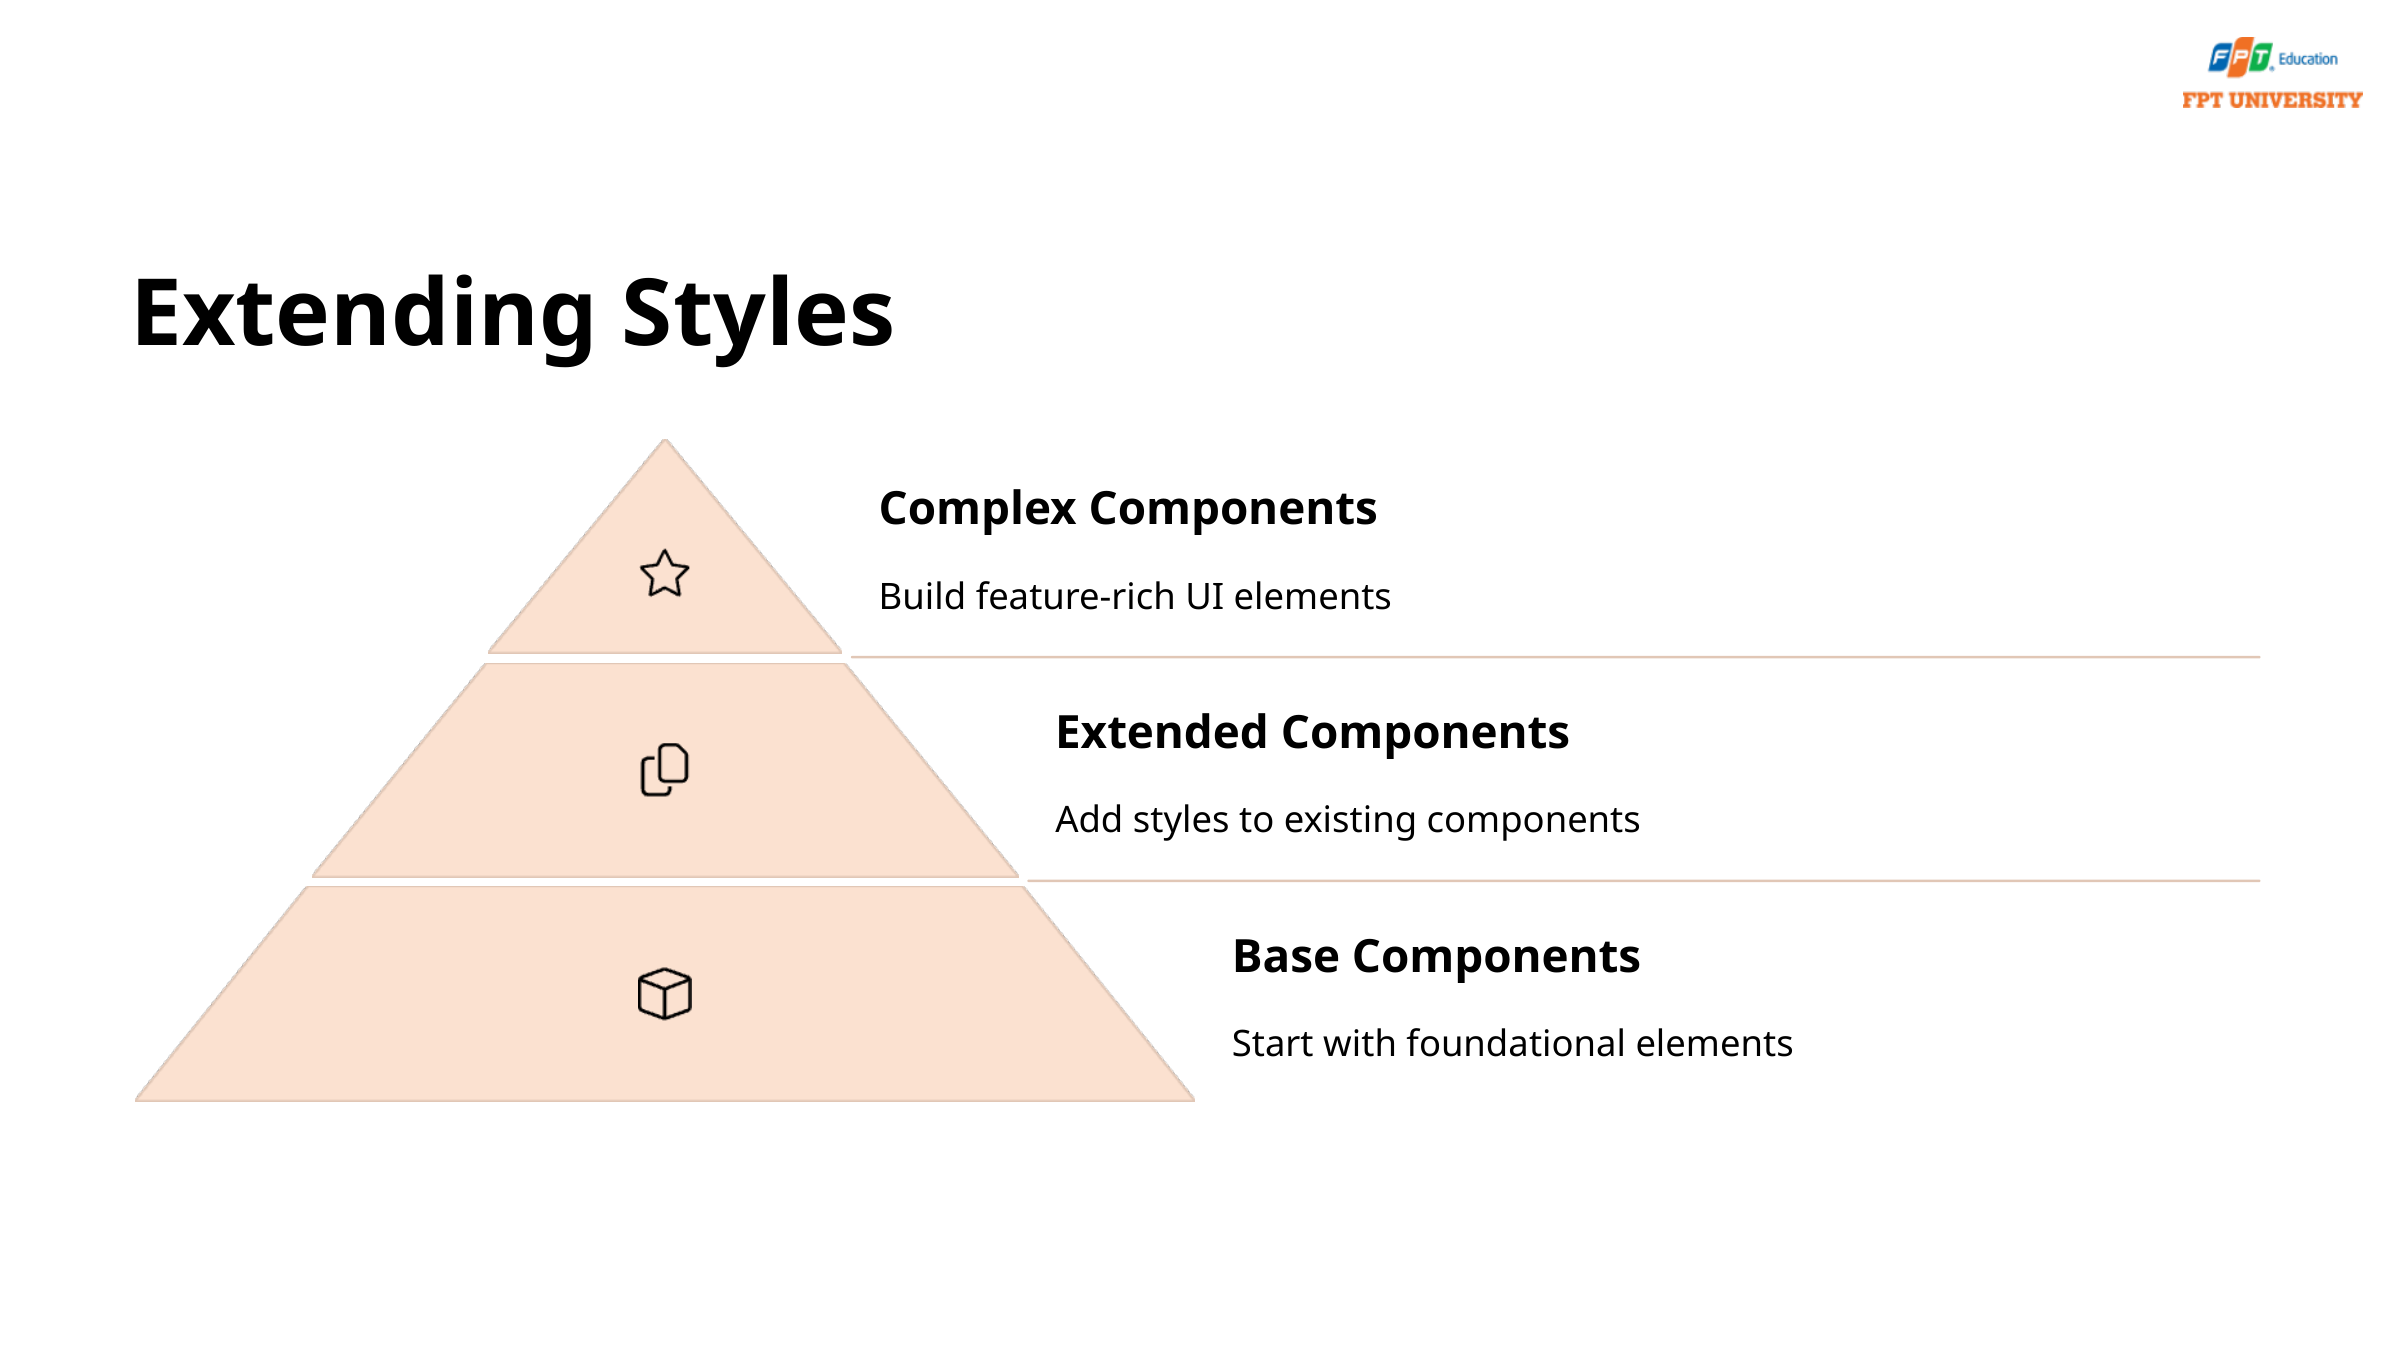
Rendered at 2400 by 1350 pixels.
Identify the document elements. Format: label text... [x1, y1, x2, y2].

text_box Complex Components [878, 476, 1383, 535]
picture [311, 663, 1019, 878]
text_box [850, 655, 2261, 659]
text_box Add styles to existing components [1055, 780, 1661, 841]
text_box Extended Components [1055, 700, 1573, 759]
picture [135, 886, 1195, 1102]
picture [488, 439, 842, 654]
picture [2182, 37, 2363, 108]
text_box Base Components [1231, 923, 1697, 983]
text_box Start with foundational elements [1231, 1004, 1799, 1064]
text_box Extending Styles [130, 248, 1061, 365]
text_box [1027, 879, 2261, 883]
text_box Build feature-rich UI elements [878, 557, 1404, 617]
